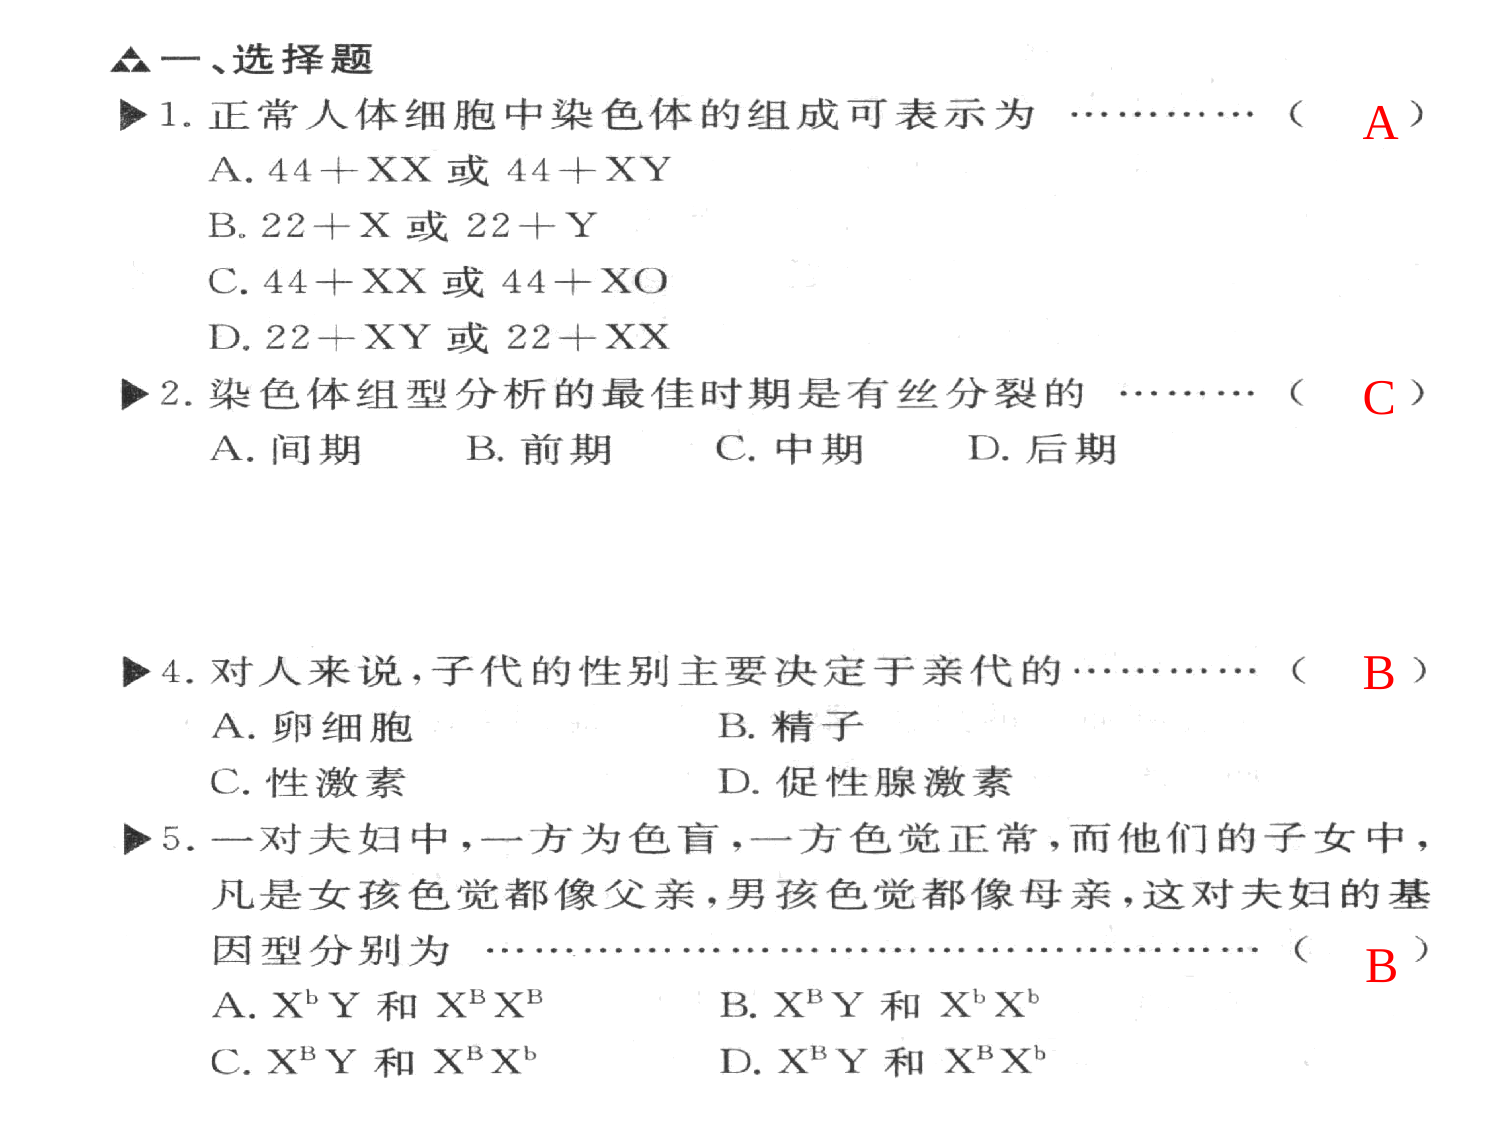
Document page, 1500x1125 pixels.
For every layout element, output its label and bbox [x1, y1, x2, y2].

picture [88, 30, 1452, 1094]
